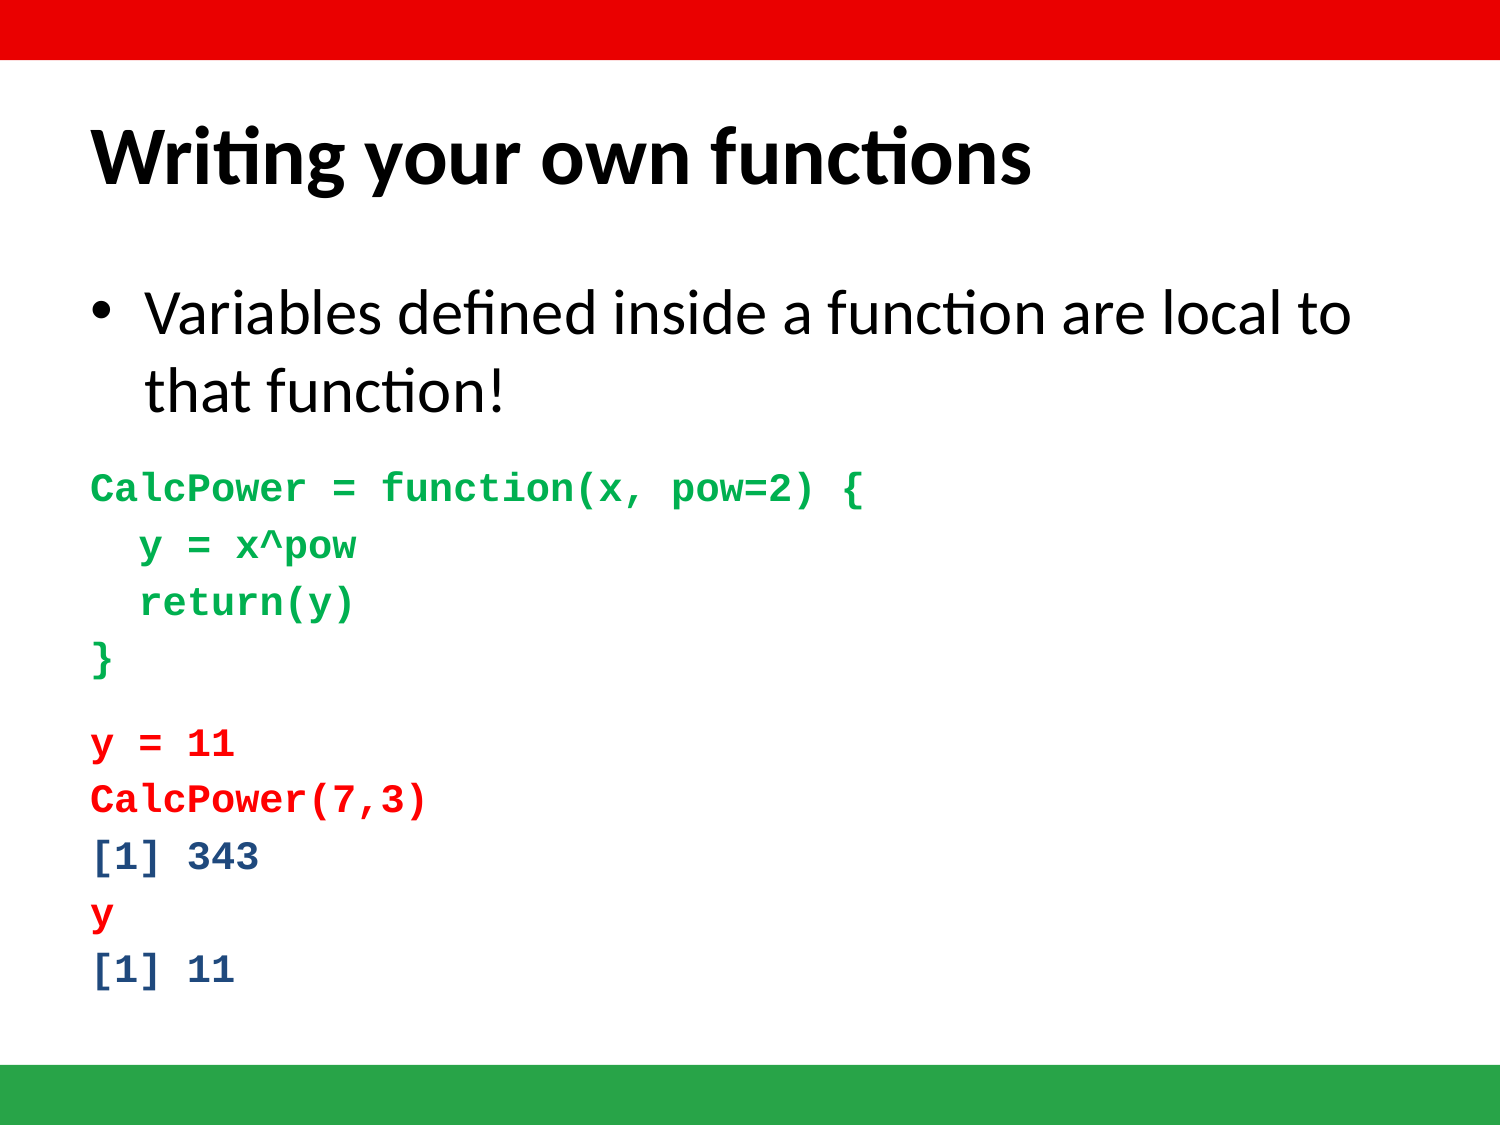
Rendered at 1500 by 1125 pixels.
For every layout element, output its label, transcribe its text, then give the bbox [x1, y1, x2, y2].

title Writing your own functions [74, 70, 1243, 233]
list Variables defined inside a function are local to that function! CalcPower = function(x, pow=2) { y = x^pow return(y) } y = 11 CalcPower(7,3) [1] 343 y [1] 11 [74, 262, 1426, 1006]
